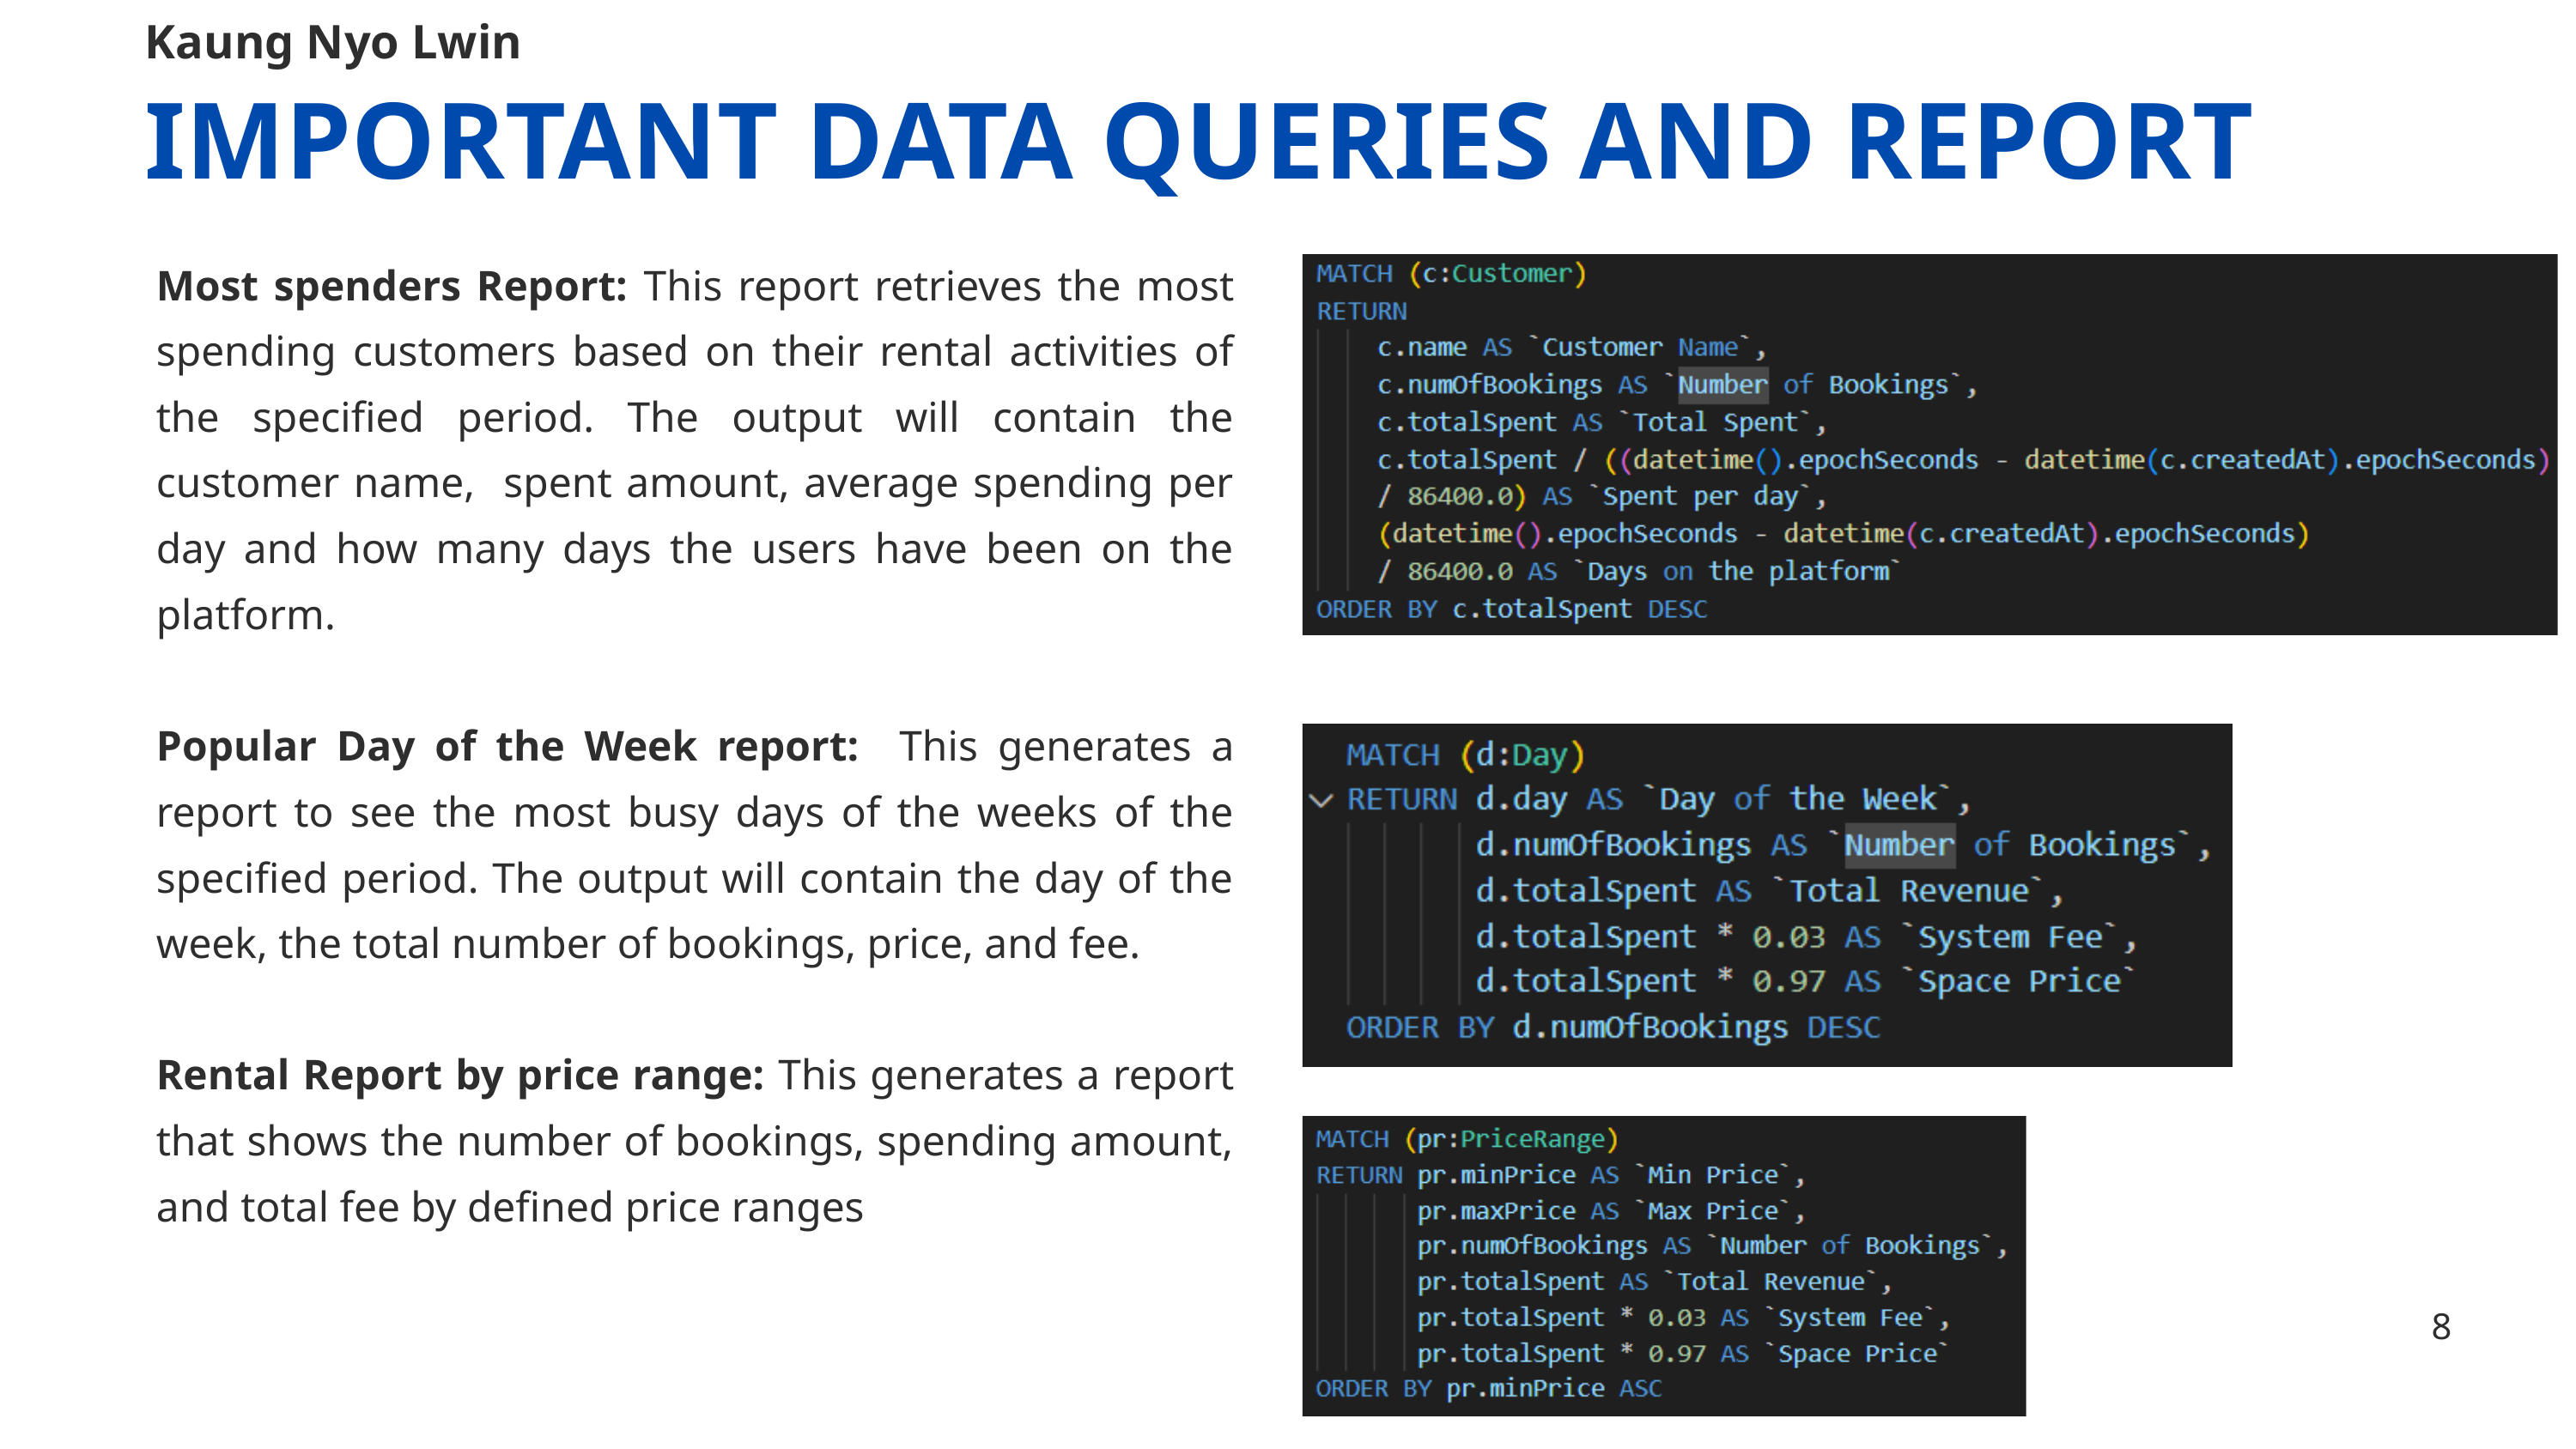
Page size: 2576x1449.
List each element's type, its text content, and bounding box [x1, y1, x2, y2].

text_box [1302, 1116, 2026, 1416]
text_box [1302, 724, 2233, 1067]
text_box IMPORTANT DATA QUERIES AND REPORT [144, 94, 2409, 201]
text_box [1302, 254, 2558, 635]
text_box 8 [2431, 1296, 2452, 1348]
text_box Most spenders Report: This report retrieves the most spending customers based on their rental activities of the specified period. The output will contain the customer name, spent amount, average spending per day and how many days the users have been on the platform. Popular Day of the Week report: This generates a report to see the most busy days of the weeks of the specified period. The output will contain the day of the week, the total number of bookings, price, and fee. Rental Report by price range: This generates a report that shows the number of bookings, spending amount, and total fee by defined price ranges [155, 242, 1236, 1449]
text_box Kaung Nyo Lwin [144, 3, 660, 69]
